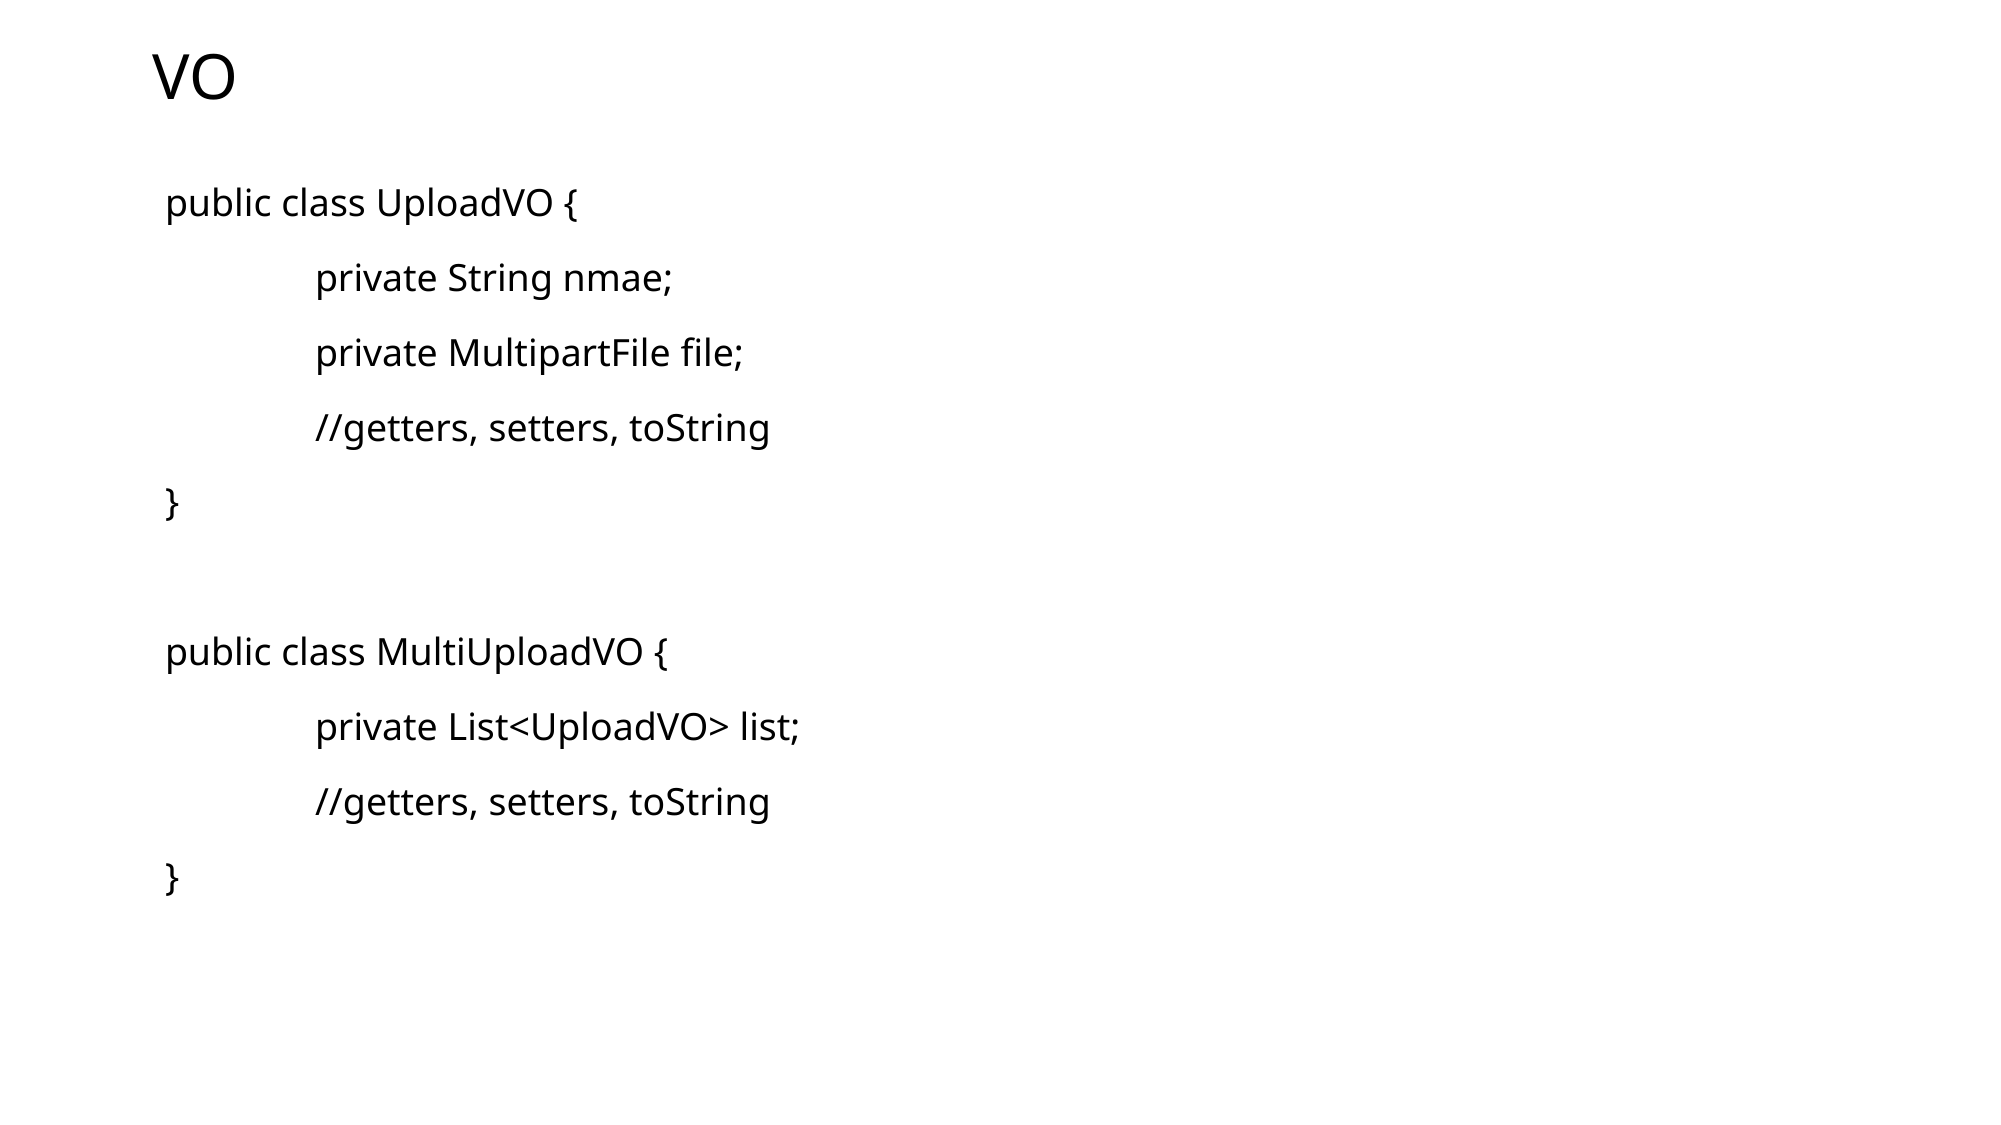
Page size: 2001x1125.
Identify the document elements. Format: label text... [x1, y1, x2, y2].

list public class UploadVO { private String nmae; private MultipartFile file; //getters, setters, toString } public class MultiUploadVO { private List<UploadVO> list; //getters, setters, toString } [137, 162, 1863, 1014]
title VO [137, 22, 1863, 136]
